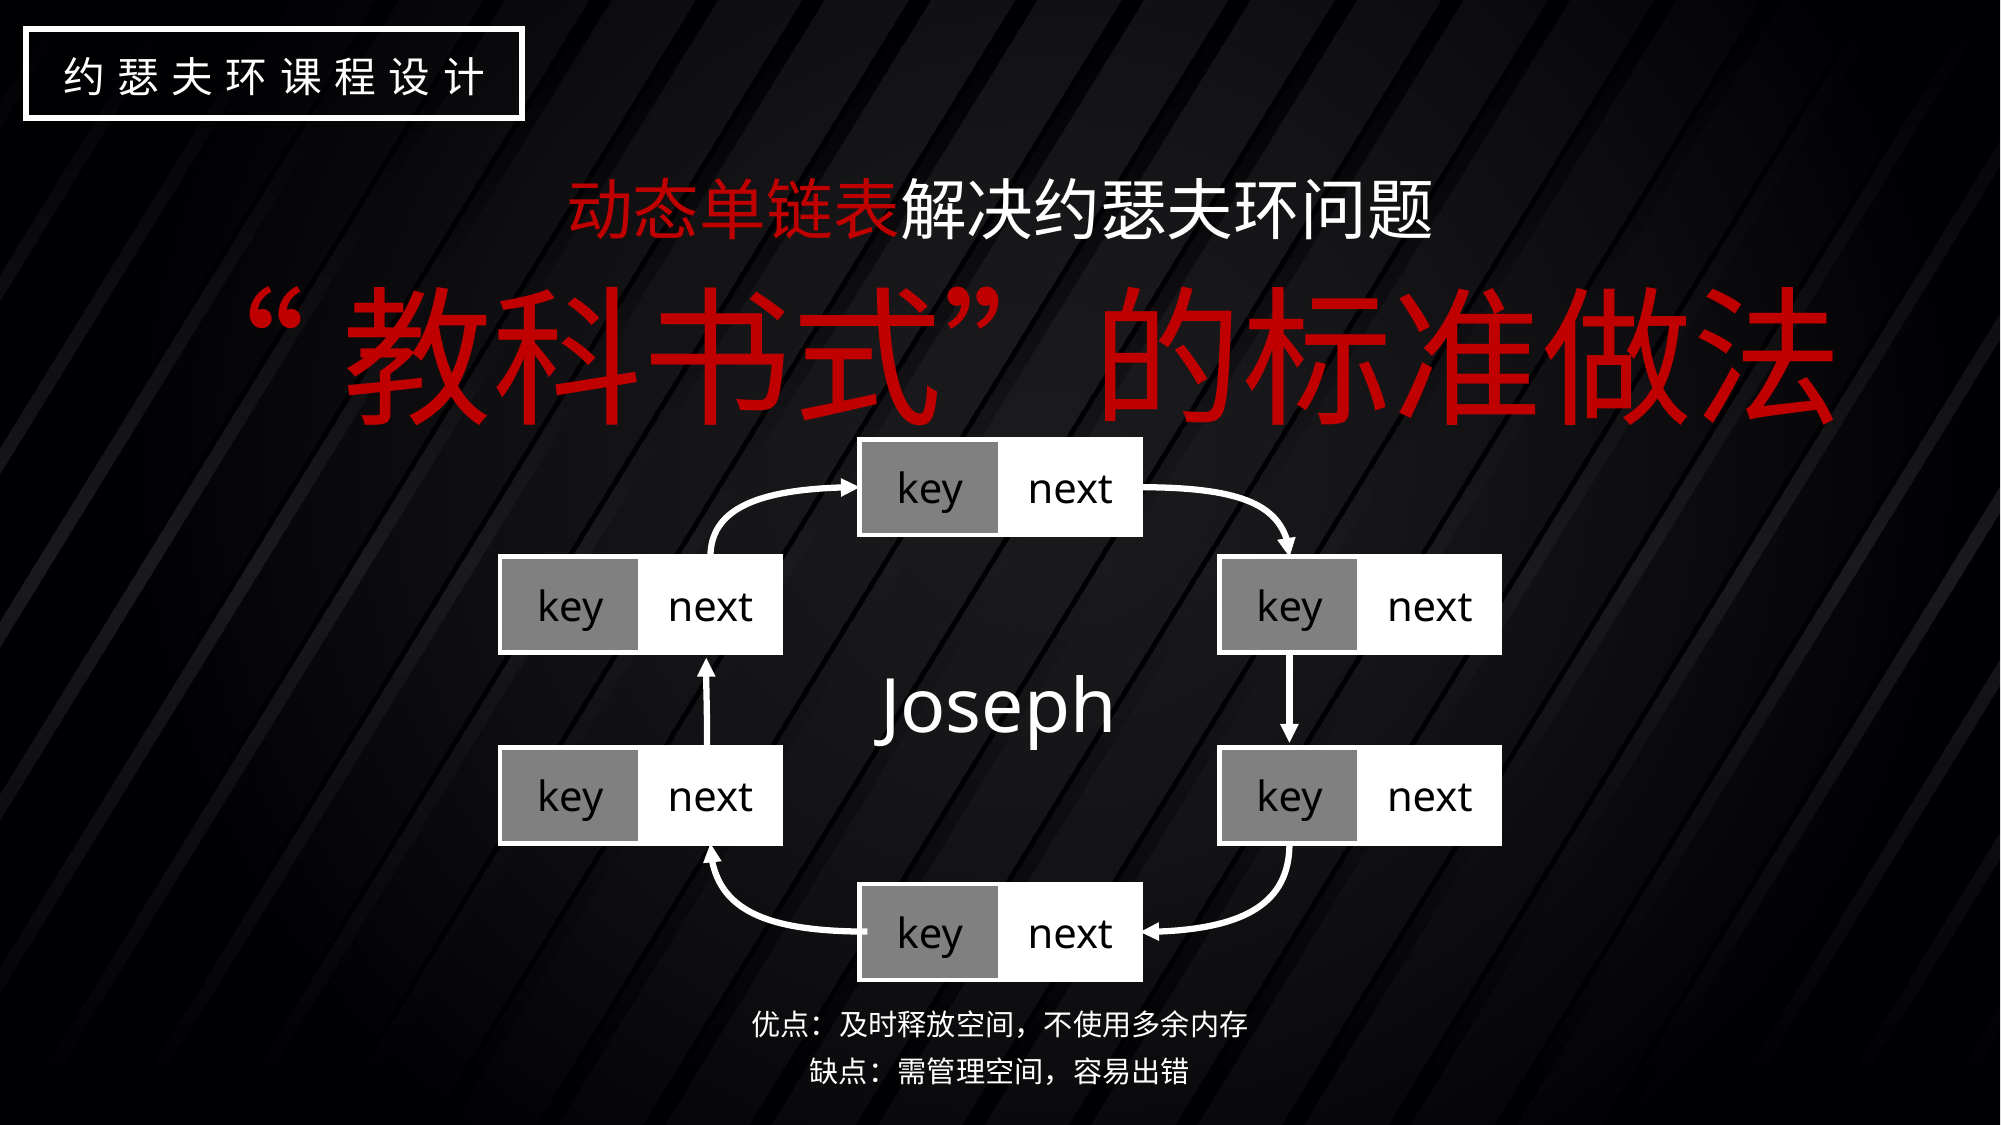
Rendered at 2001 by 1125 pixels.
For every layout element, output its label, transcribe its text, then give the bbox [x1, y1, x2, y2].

text_box [499, 747, 639, 845]
text_box [1218, 747, 1359, 845]
text_box 缺点：需管理空间，容易出错 [388, 1045, 1612, 1096]
text_box key [1226, 762, 1352, 828]
text_box 动态单链表解决约瑟夫环问题 [500, 160, 1500, 255]
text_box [1170, 813, 1260, 963]
text_box [1359, 747, 1501, 845]
text_box [859, 438, 999, 536]
text_box [639, 556, 782, 654]
text_box next [648, 762, 773, 828]
text_box next [1007, 454, 1133, 520]
text_box key [507, 762, 633, 828]
text_box [1218, 556, 1359, 654]
text_box next [648, 571, 773, 637]
text_box key [507, 571, 633, 637]
text_box next [1367, 762, 1493, 828]
text_box next [1367, 571, 1493, 637]
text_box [710, 843, 868, 932]
text_box [999, 883, 1141, 981]
text_box [859, 883, 999, 981]
text_box “教科书式”的标准做法 [127, 256, 1873, 451]
text_box next [1007, 899, 1133, 964]
text_box Joseph [739, 650, 1258, 755]
picture [0, 0, 2001, 1125]
text_box key [867, 454, 993, 520]
text_box [639, 747, 782, 845]
text_box 优点：及时释放空间，不使用多余内存 [194, 999, 1806, 1049]
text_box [1140, 487, 1290, 557]
text_box [999, 438, 1141, 536]
text_box [499, 556, 639, 654]
text_box key [867, 899, 993, 964]
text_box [750, 447, 820, 597]
text_box key [1226, 571, 1352, 637]
text_box 约瑟夫环课程设计 [26, 43, 522, 109]
text_box [25, 28, 523, 119]
text_box [1359, 556, 1501, 654]
